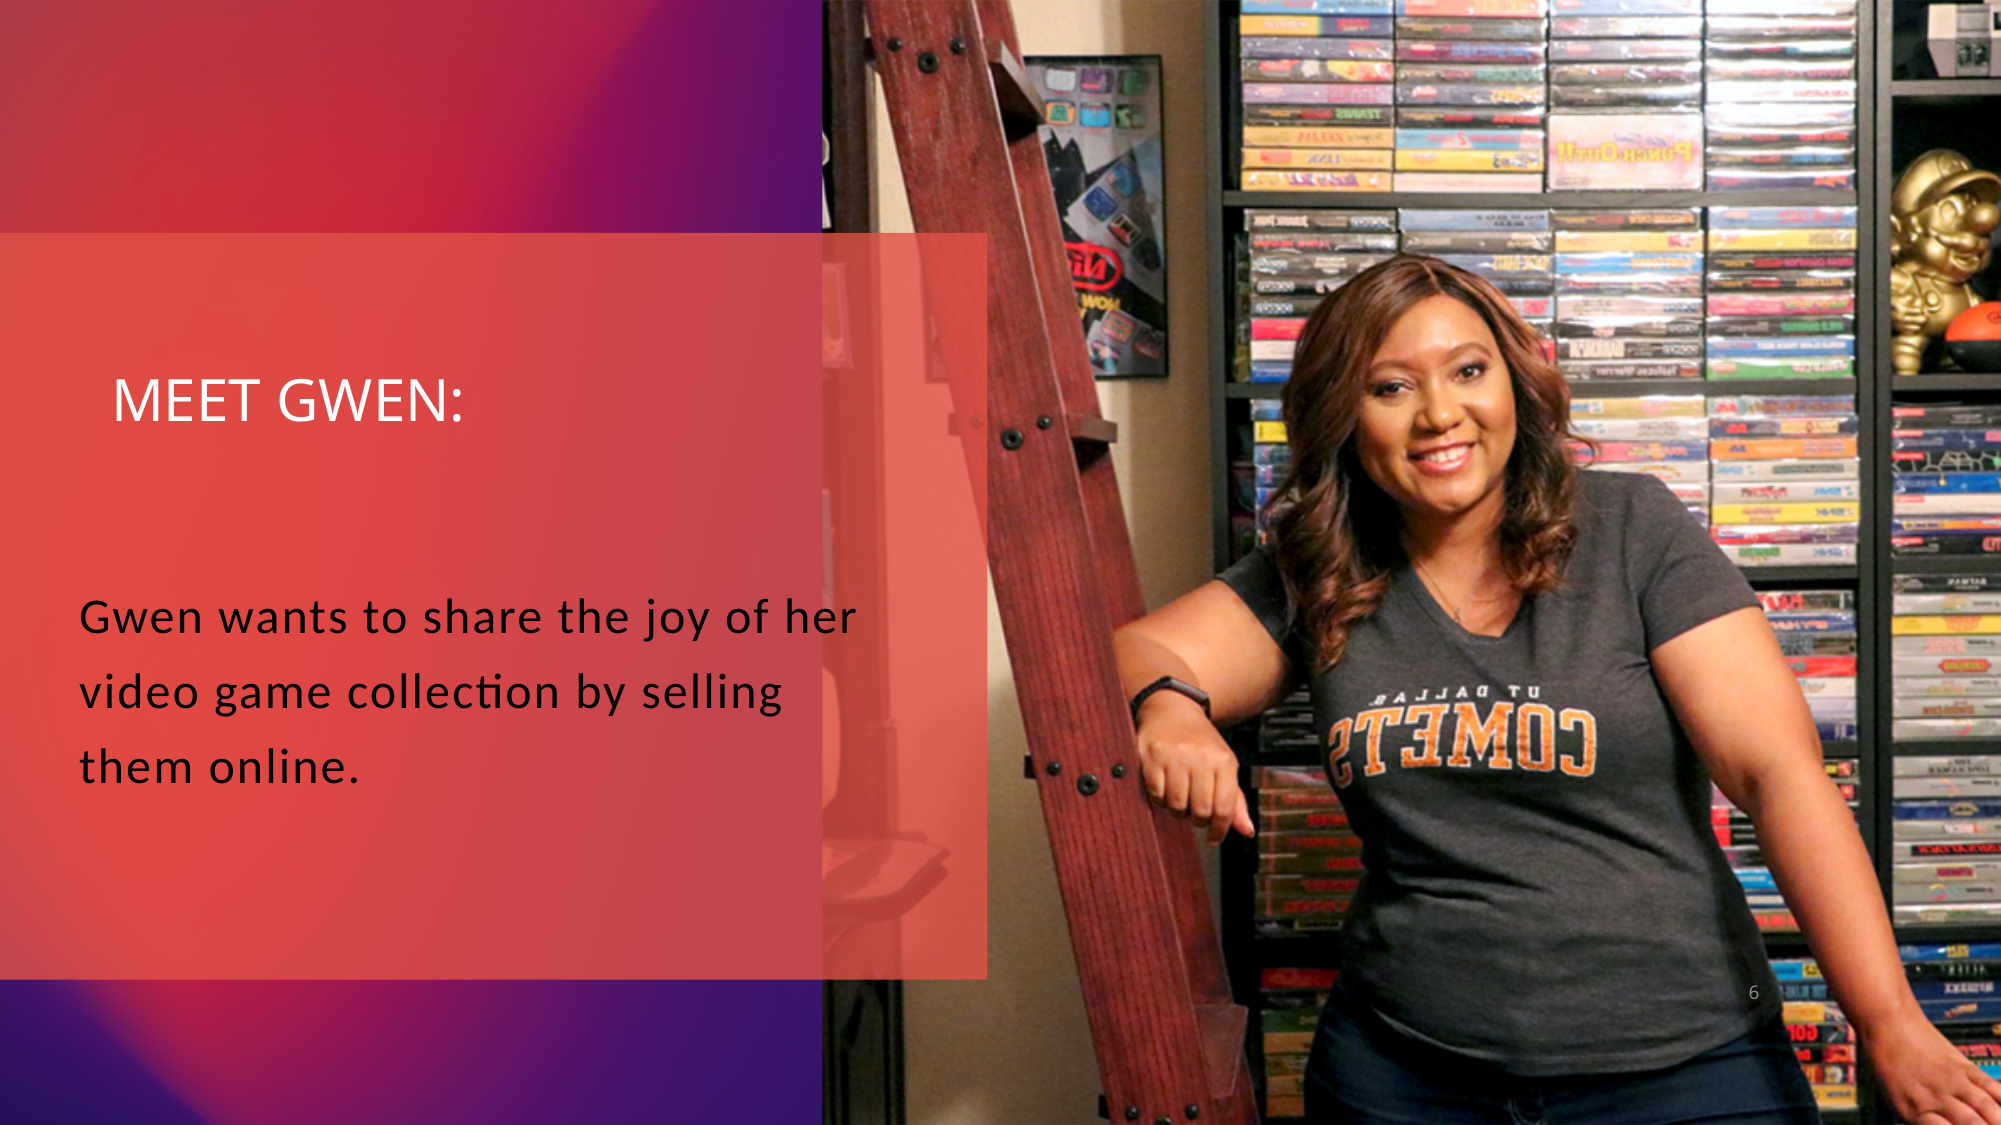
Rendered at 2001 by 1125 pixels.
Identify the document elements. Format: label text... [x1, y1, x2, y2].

picture [0, 0, 2001, 1125]
title Meet Gwen: [0, 232, 815, 980]
list Gwen wants to share the joy of her video game collection by selling them online. [64, 430, 815, 933]
